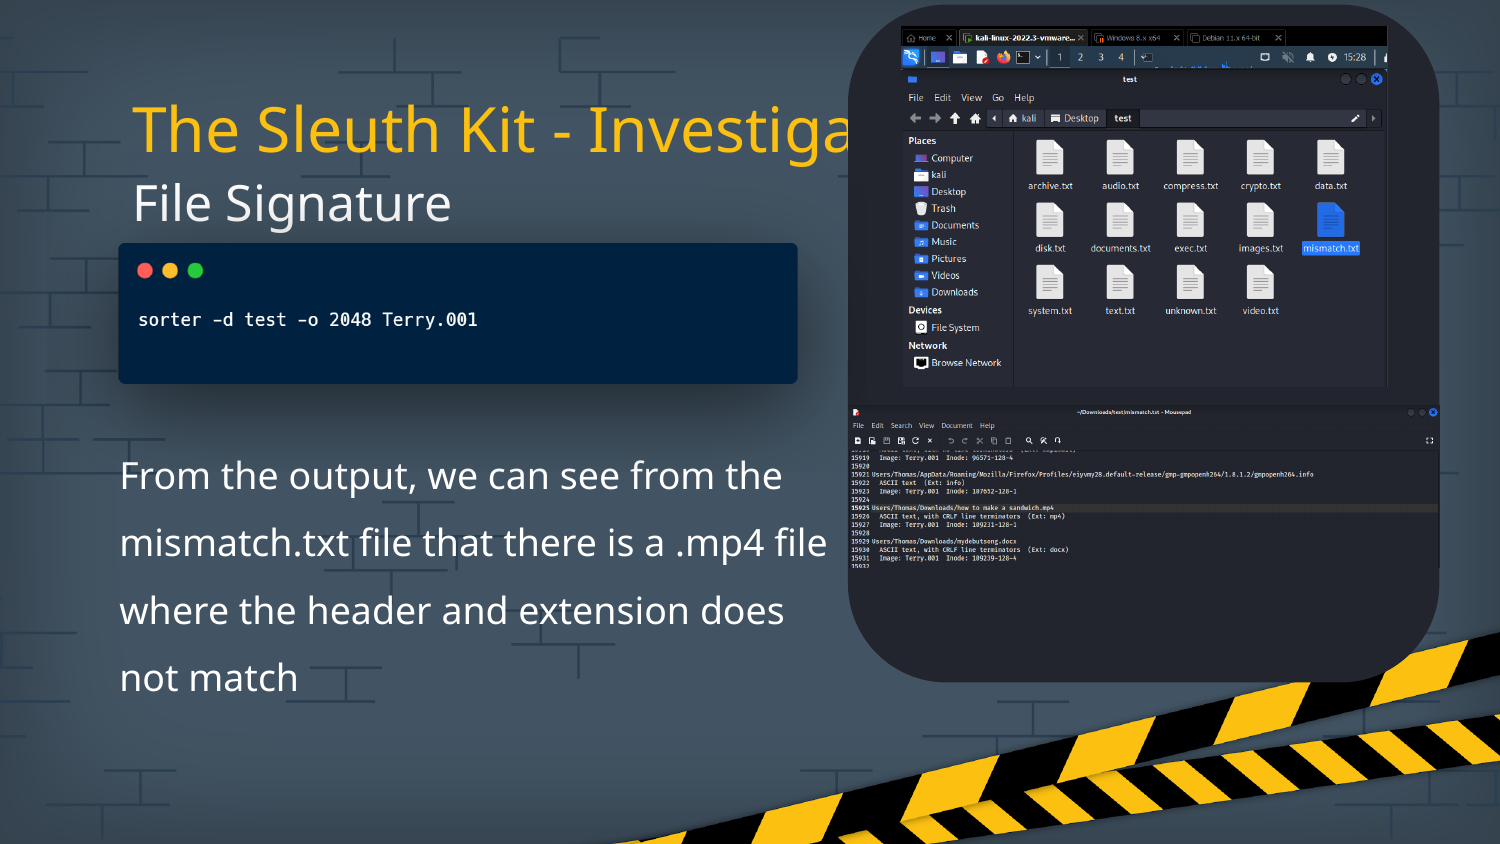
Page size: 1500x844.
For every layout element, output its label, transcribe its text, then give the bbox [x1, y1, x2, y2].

picture [0, 0, 1500, 844]
text_box [845, 2, 1442, 406]
text_box [848, 573, 1442, 685]
text_box From the output, we can see from the mismatch.txt file that there is a .mp4 file where the header and extension does not match [104, 481, 848, 707]
title The Sleuth Kit - Investigation [117, 88, 846, 152]
